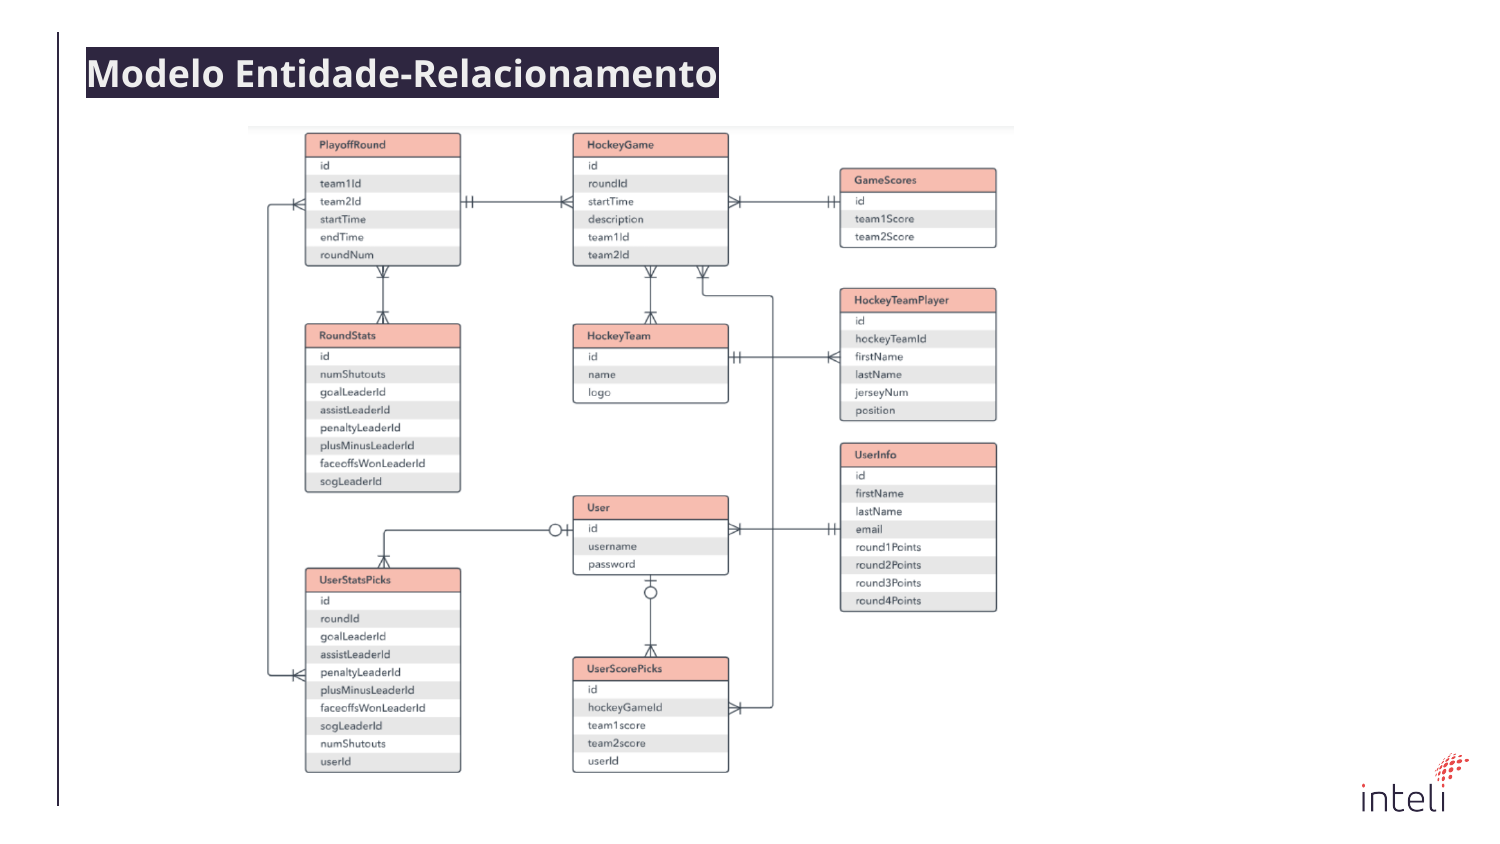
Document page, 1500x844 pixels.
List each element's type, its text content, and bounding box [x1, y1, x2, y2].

picture [247, 123, 1014, 784]
picture [1361, 753, 1469, 813]
text_box Modelo Entidade-Relacionamento [85, 42, 1079, 103]
